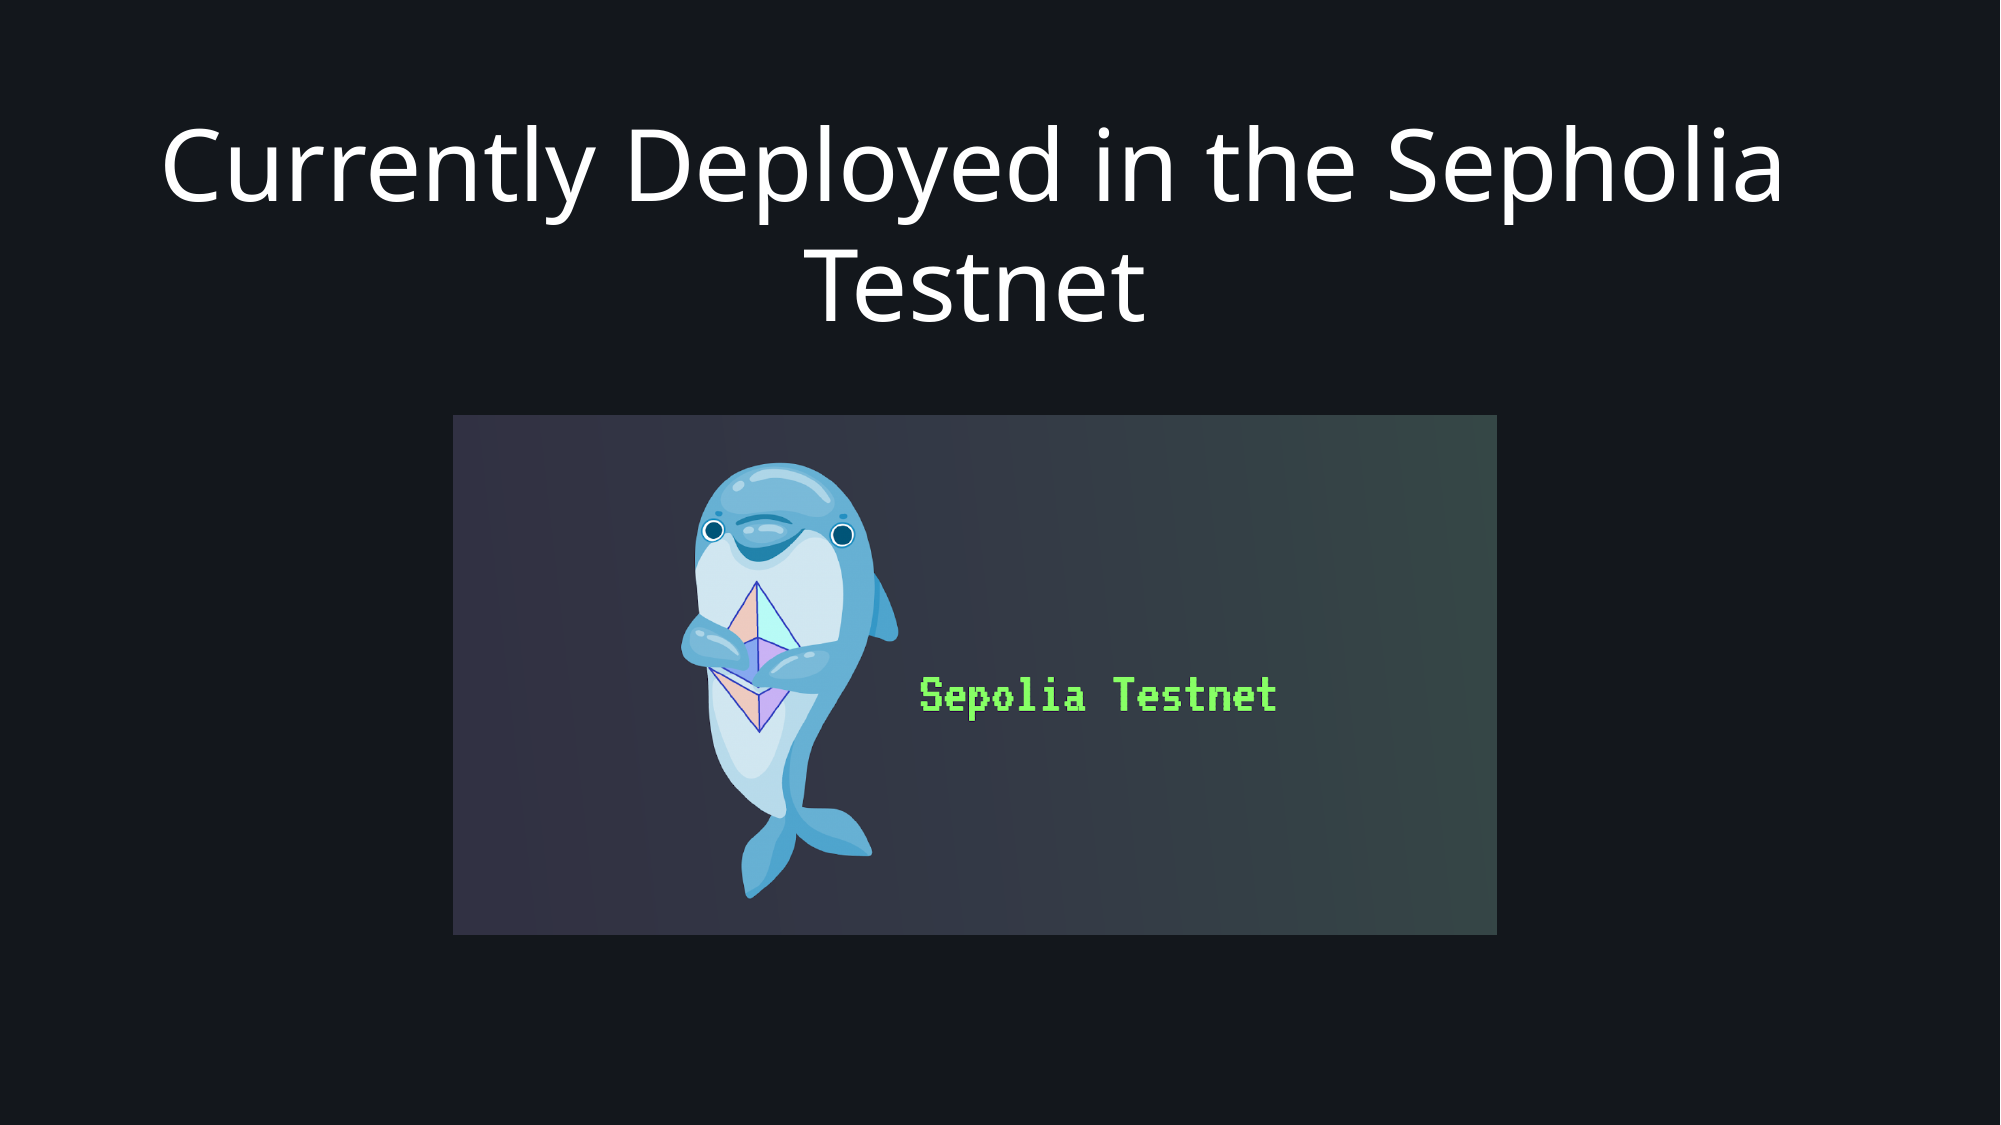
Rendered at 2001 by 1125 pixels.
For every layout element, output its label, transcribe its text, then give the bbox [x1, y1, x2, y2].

text_box Currently Deployed in the Sepholia Testnet [145, 94, 1805, 349]
picture [453, 415, 1497, 935]
